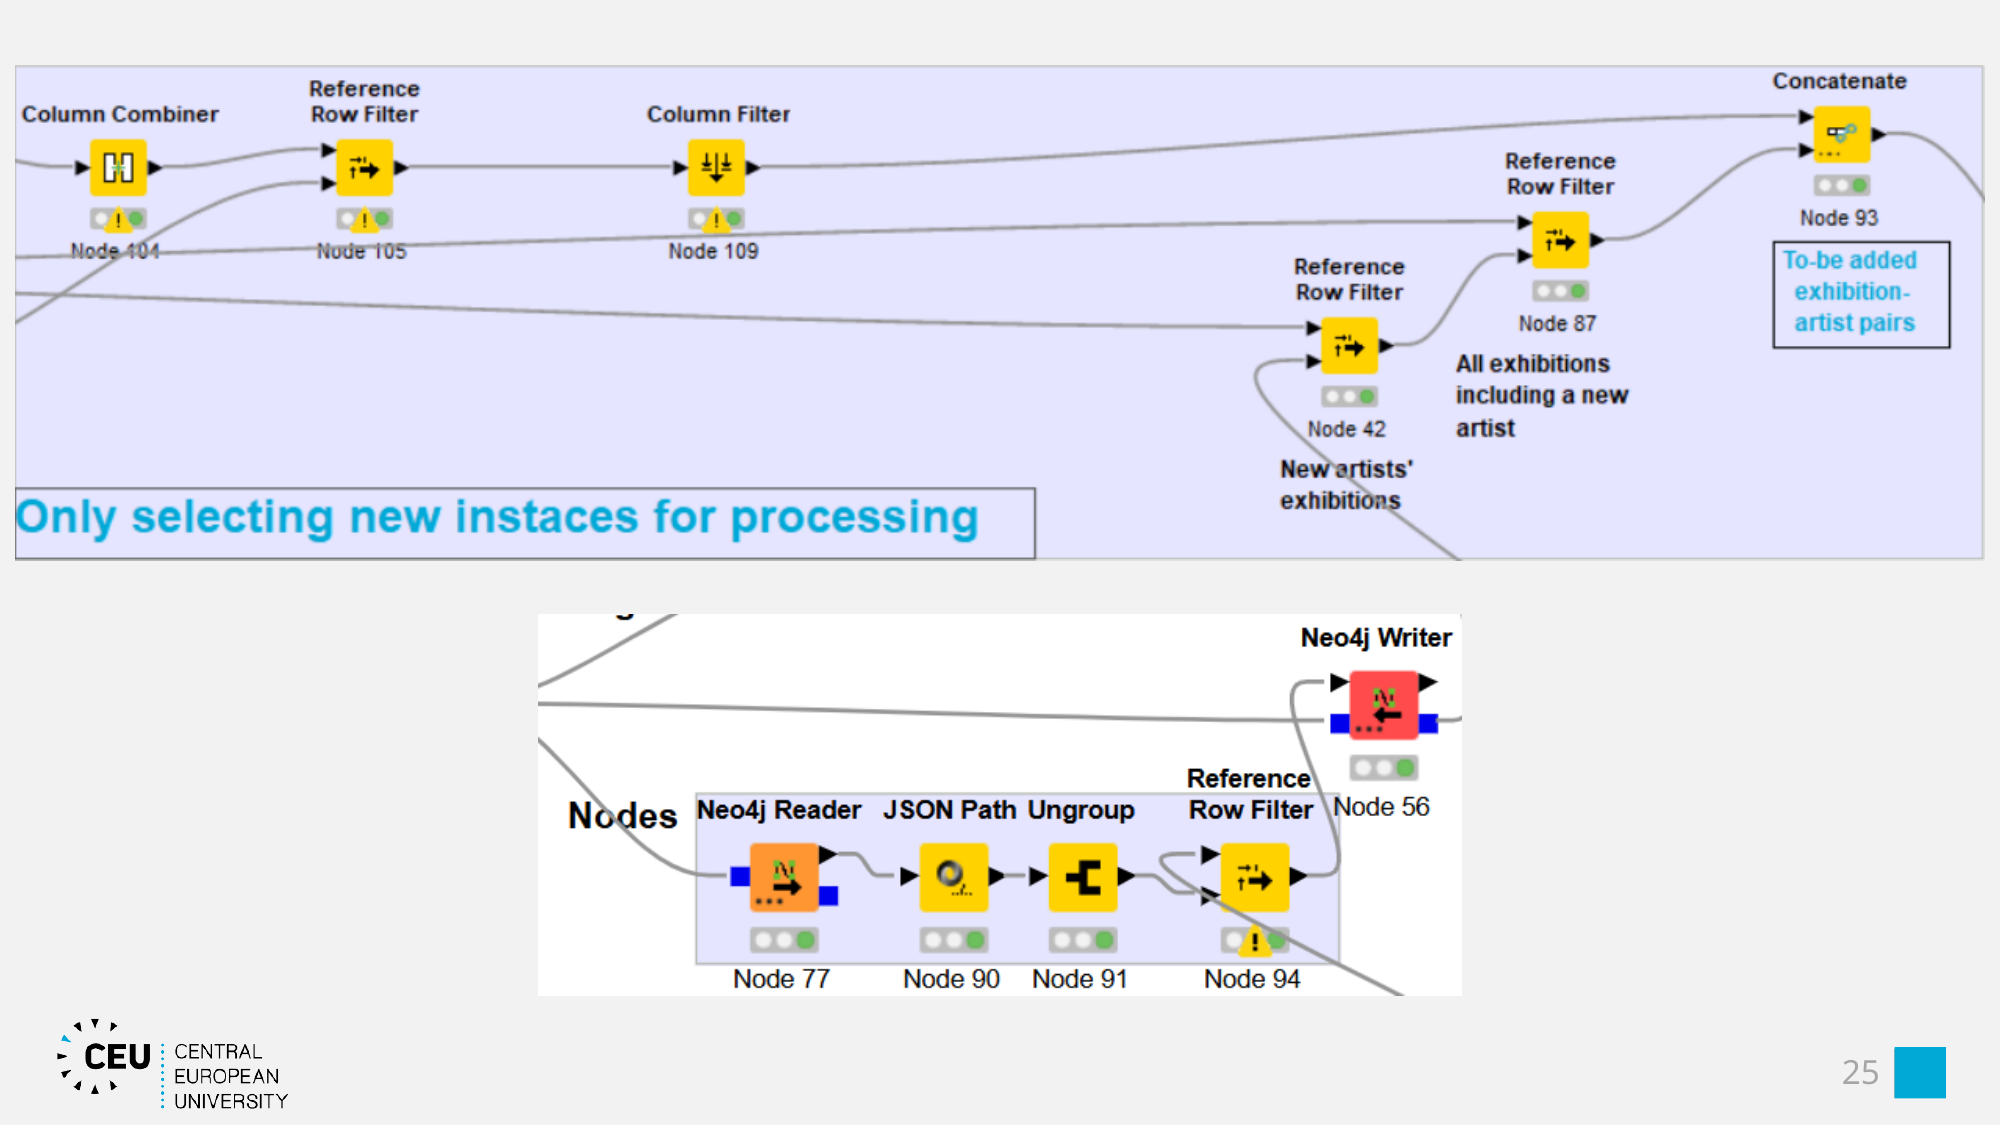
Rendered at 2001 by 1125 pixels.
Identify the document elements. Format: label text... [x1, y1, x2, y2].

slide_number 25 [1784, 1048, 1895, 1099]
picture [38, 1000, 307, 1125]
picture [15, 65, 1985, 561]
picture [538, 614, 1462, 996]
